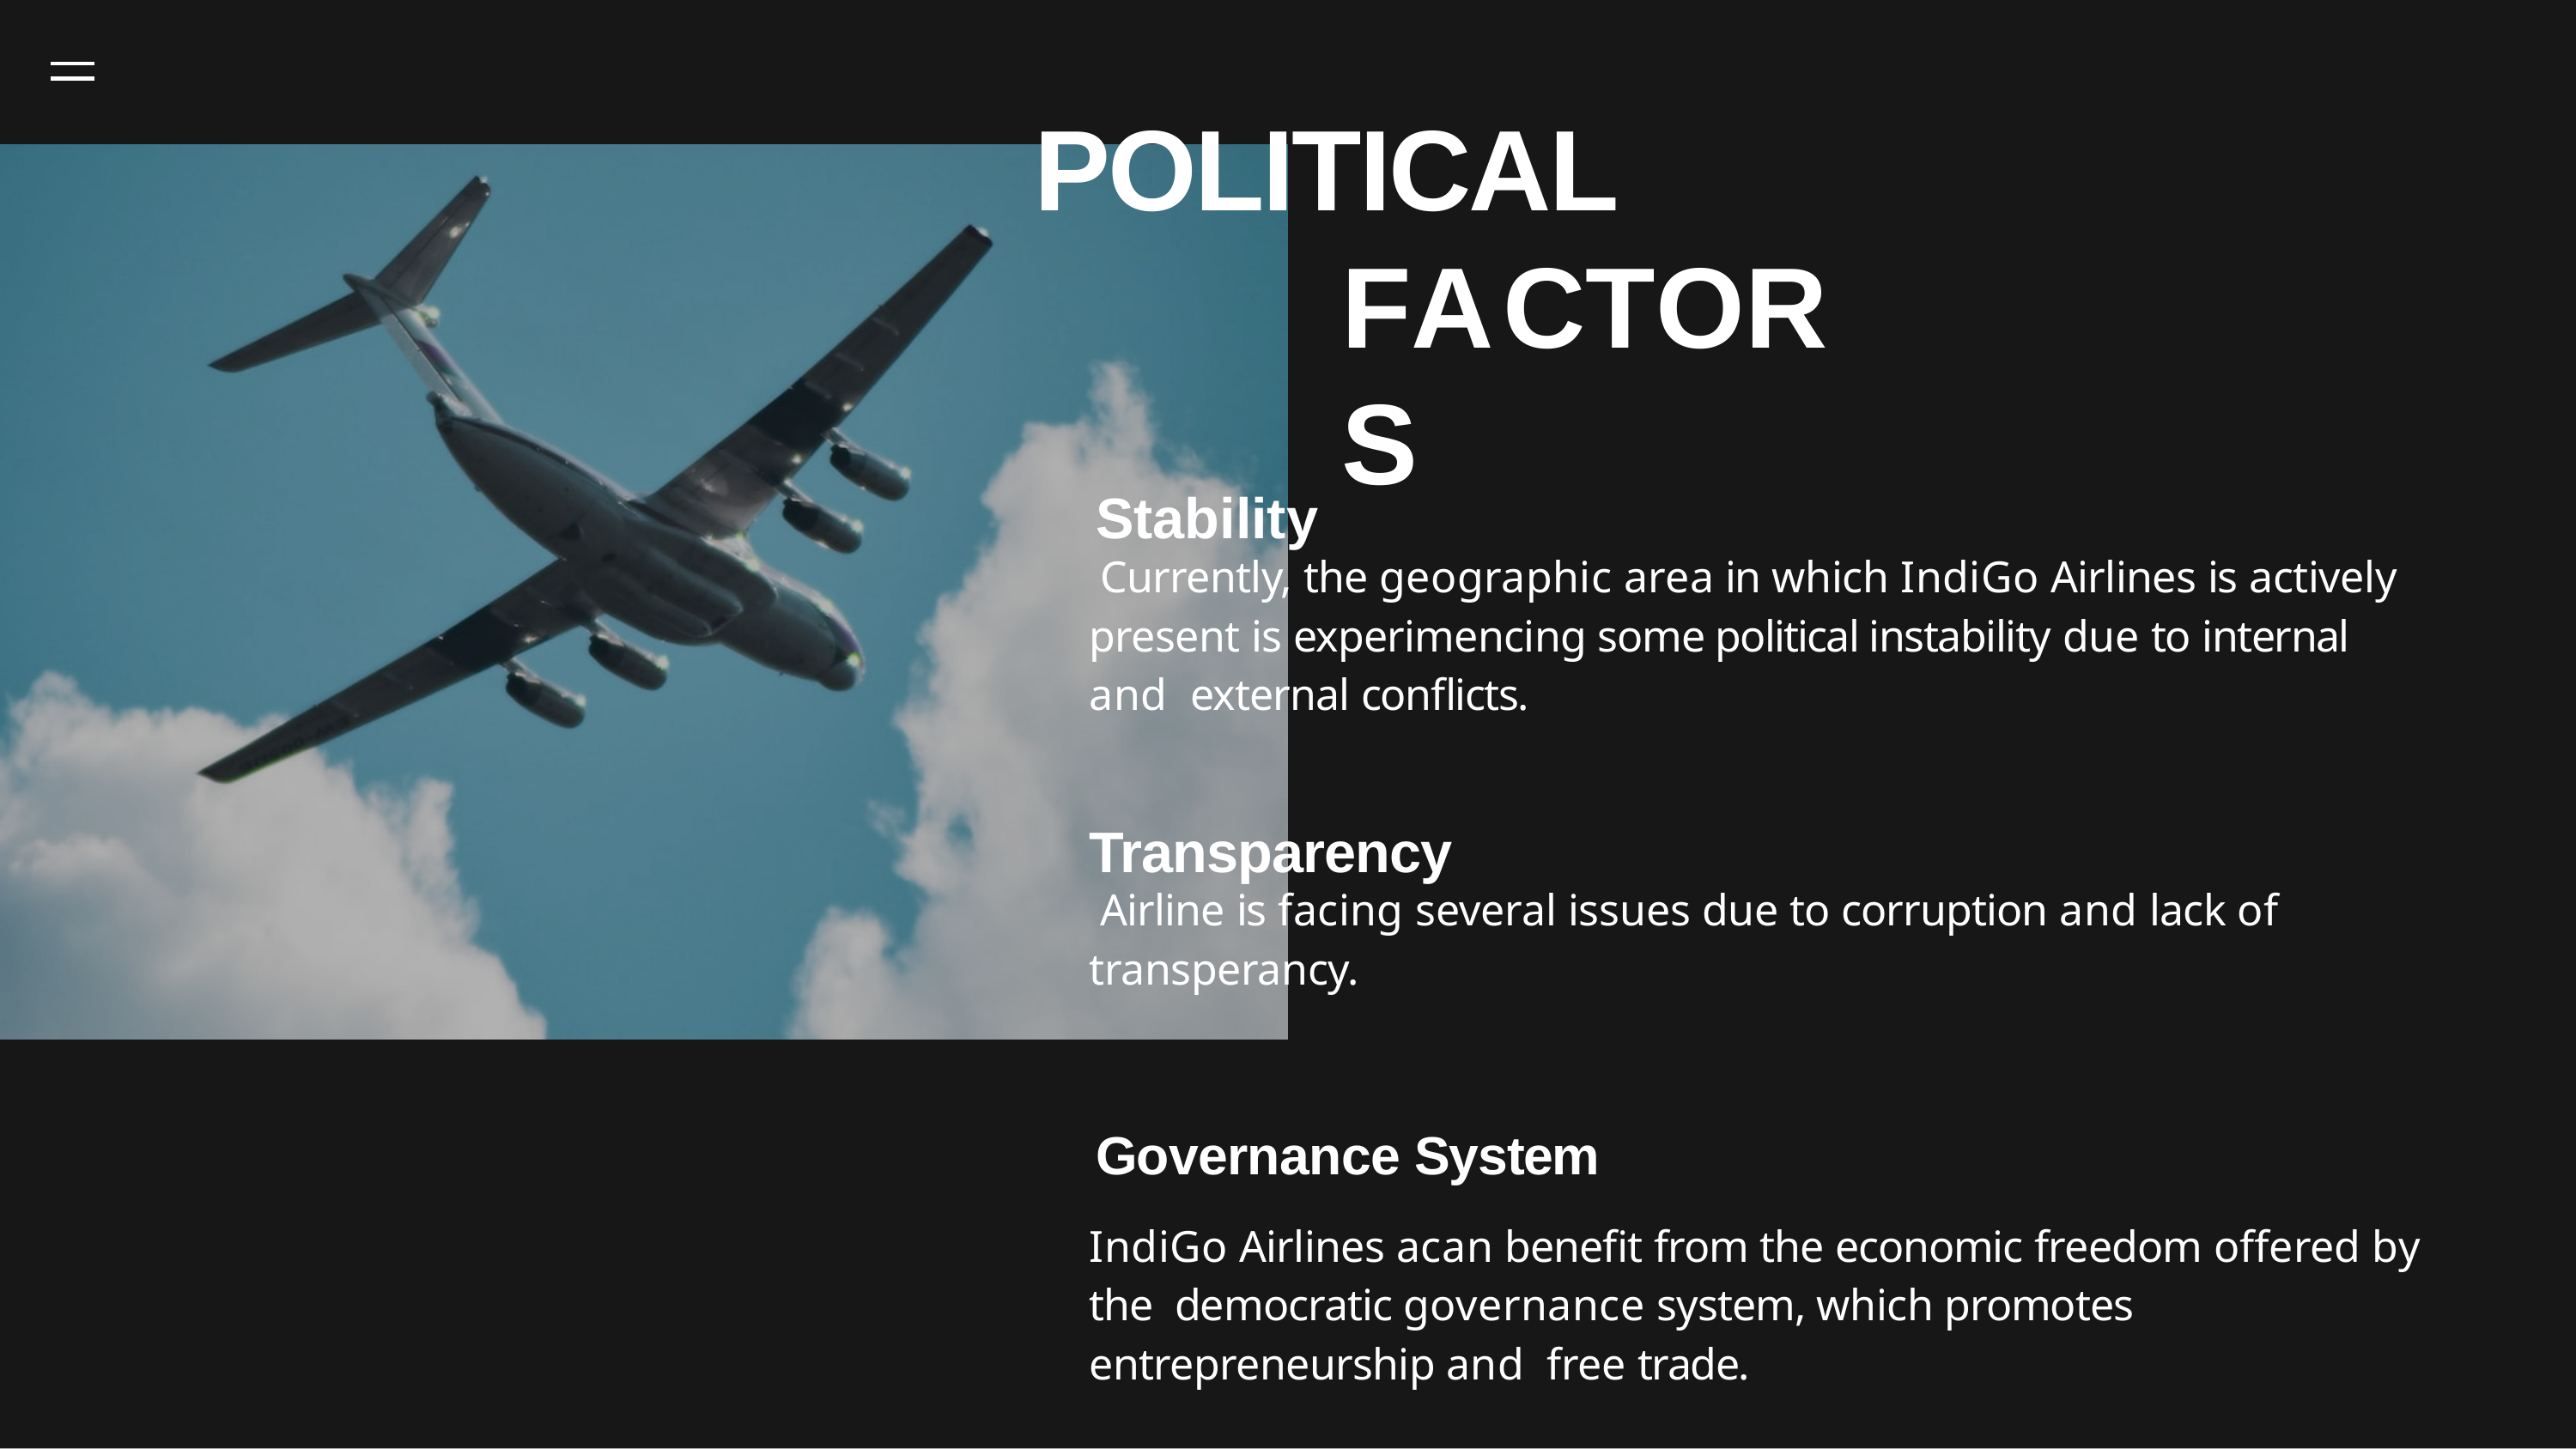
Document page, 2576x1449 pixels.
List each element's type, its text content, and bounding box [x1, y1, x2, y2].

title POLITICAL FACTORS [1032, 94, 1874, 479]
picture [0, 144, 1289, 1040]
text_box Stability Currently, the geographic area in which IndiGo Airlines is actively present is experimencing some political instability due to internal and external conflicts. Transparency Airline is facing several issues due to corruption and lack of transperancy. Governance System IndiGo Airlines acan benefit from the economic freedom offered by the democratic governance system, which promotes entrepreneurship and free trade. [1087, 479, 2426, 1388]
